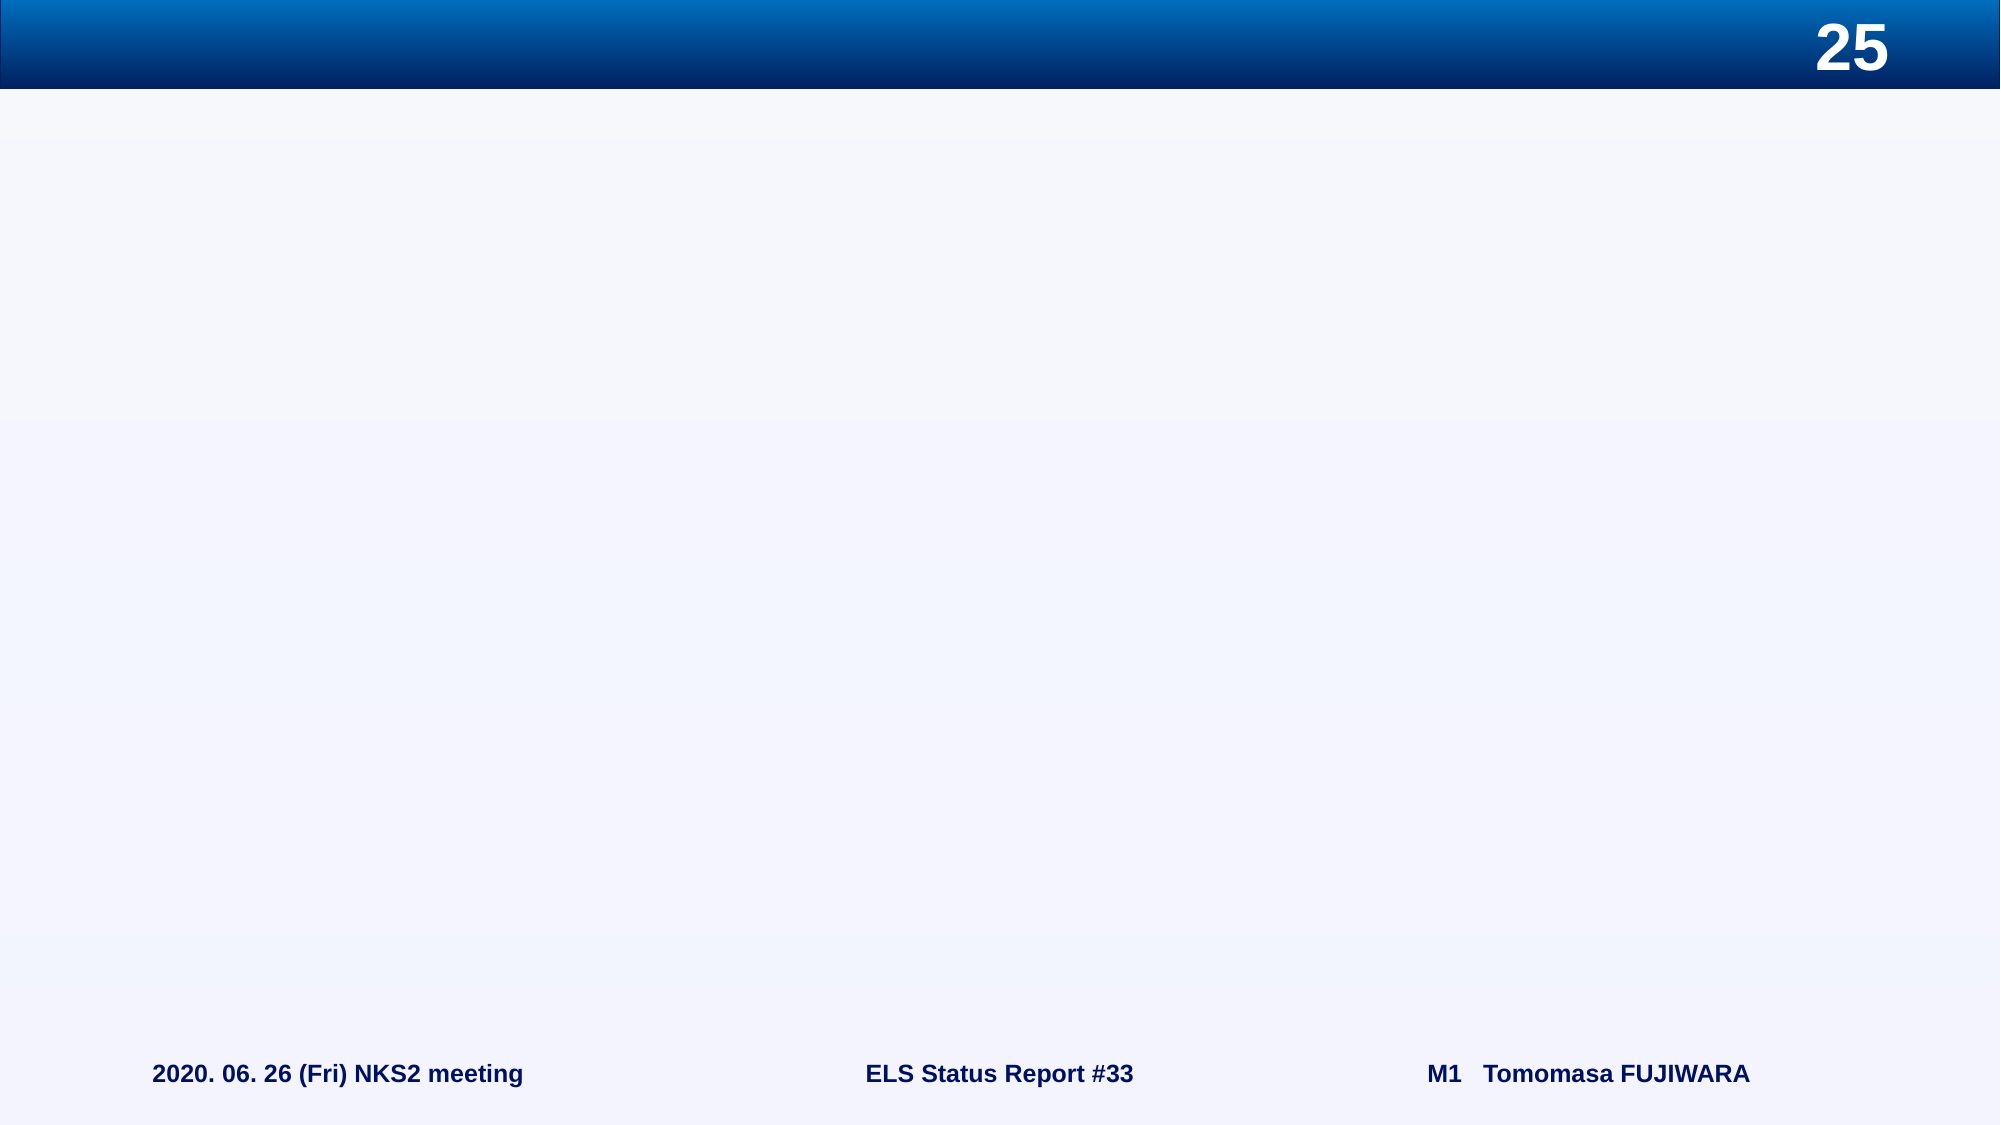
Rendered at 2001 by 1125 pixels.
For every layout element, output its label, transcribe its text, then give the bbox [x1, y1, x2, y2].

footer ELS Status Report #33 [662, 1042, 1338, 1103]
slide_number 2020. 06. 26 (Fri) NKS2 meeting [137, 1042, 588, 1103]
